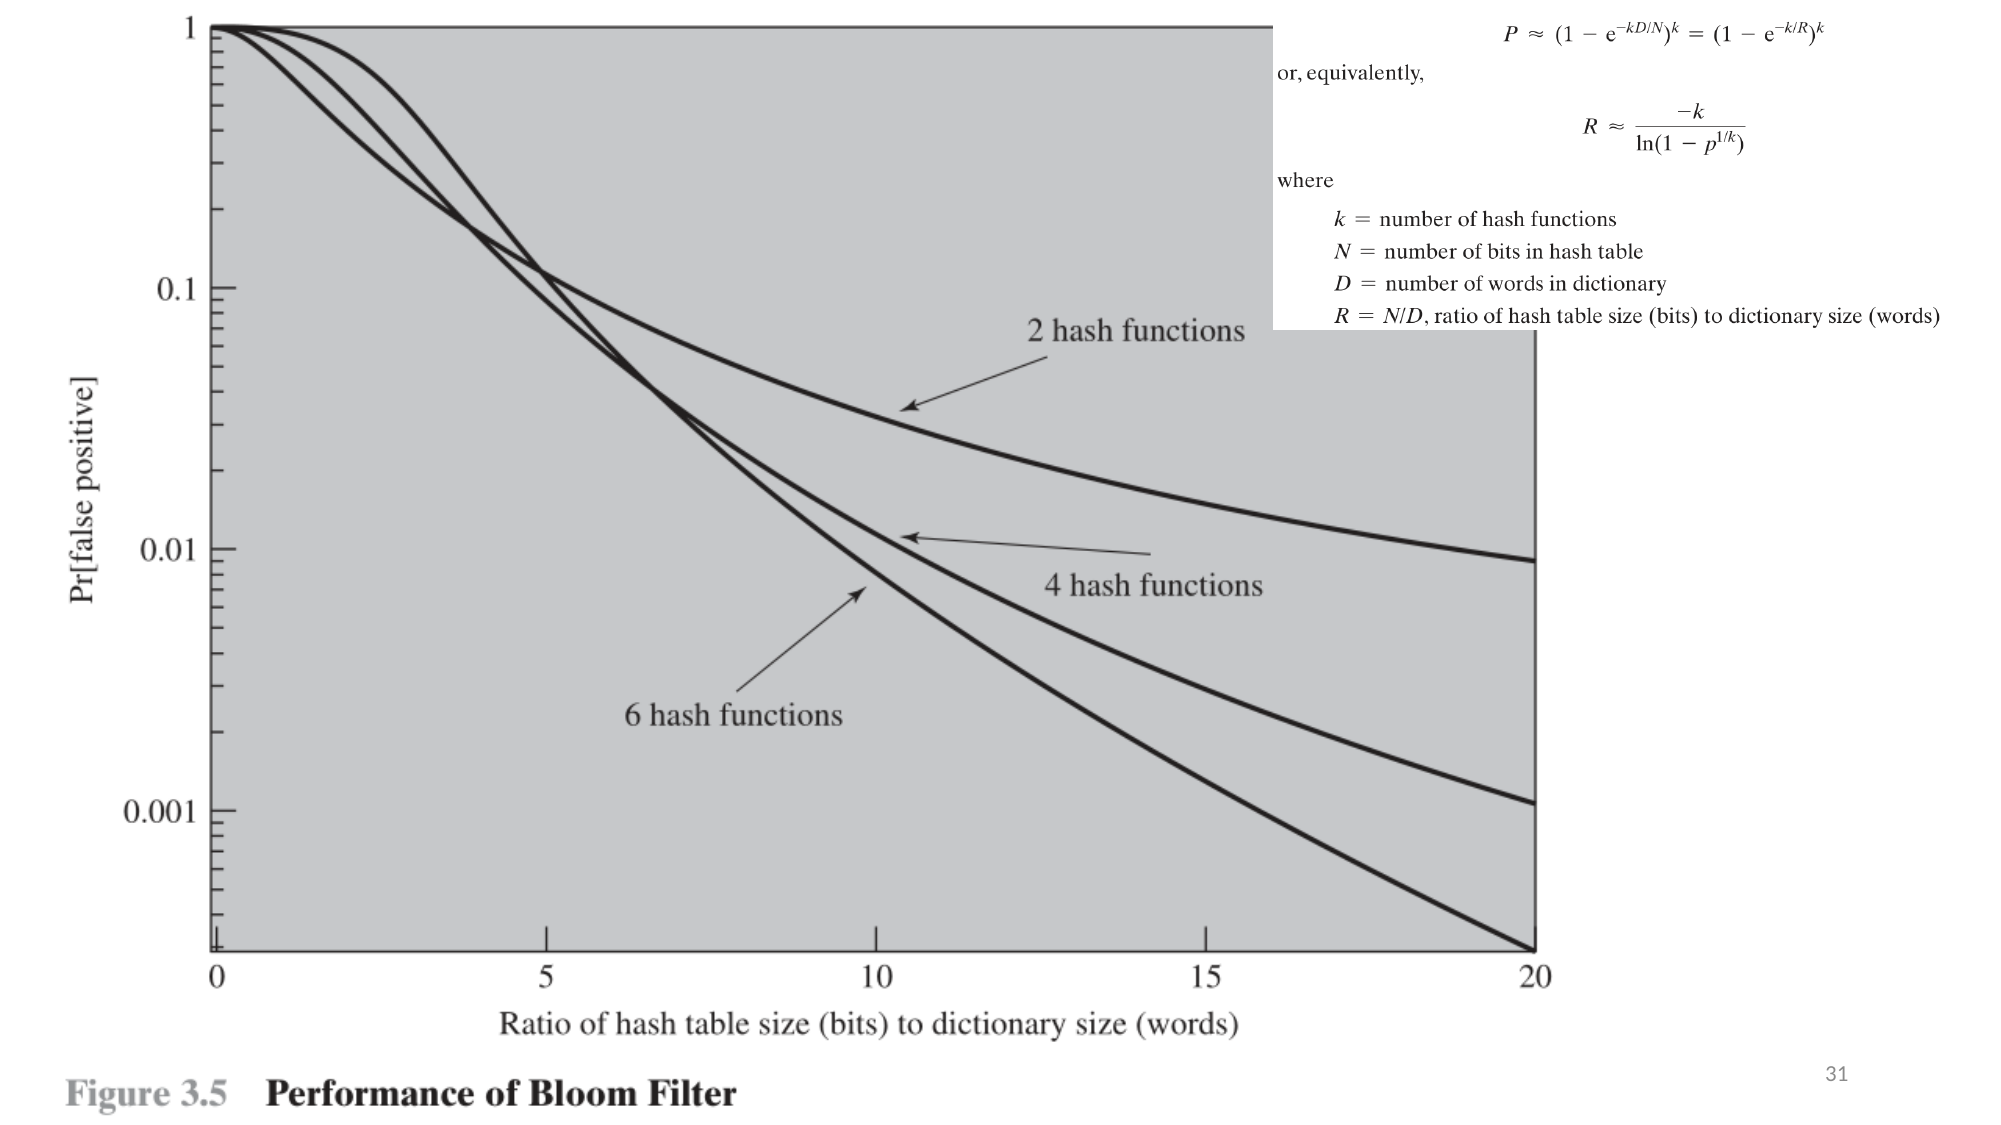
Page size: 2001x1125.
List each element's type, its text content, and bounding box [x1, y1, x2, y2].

slide_number 31 [1556, 1042, 1864, 1103]
picture [58, 7, 1942, 1120]
